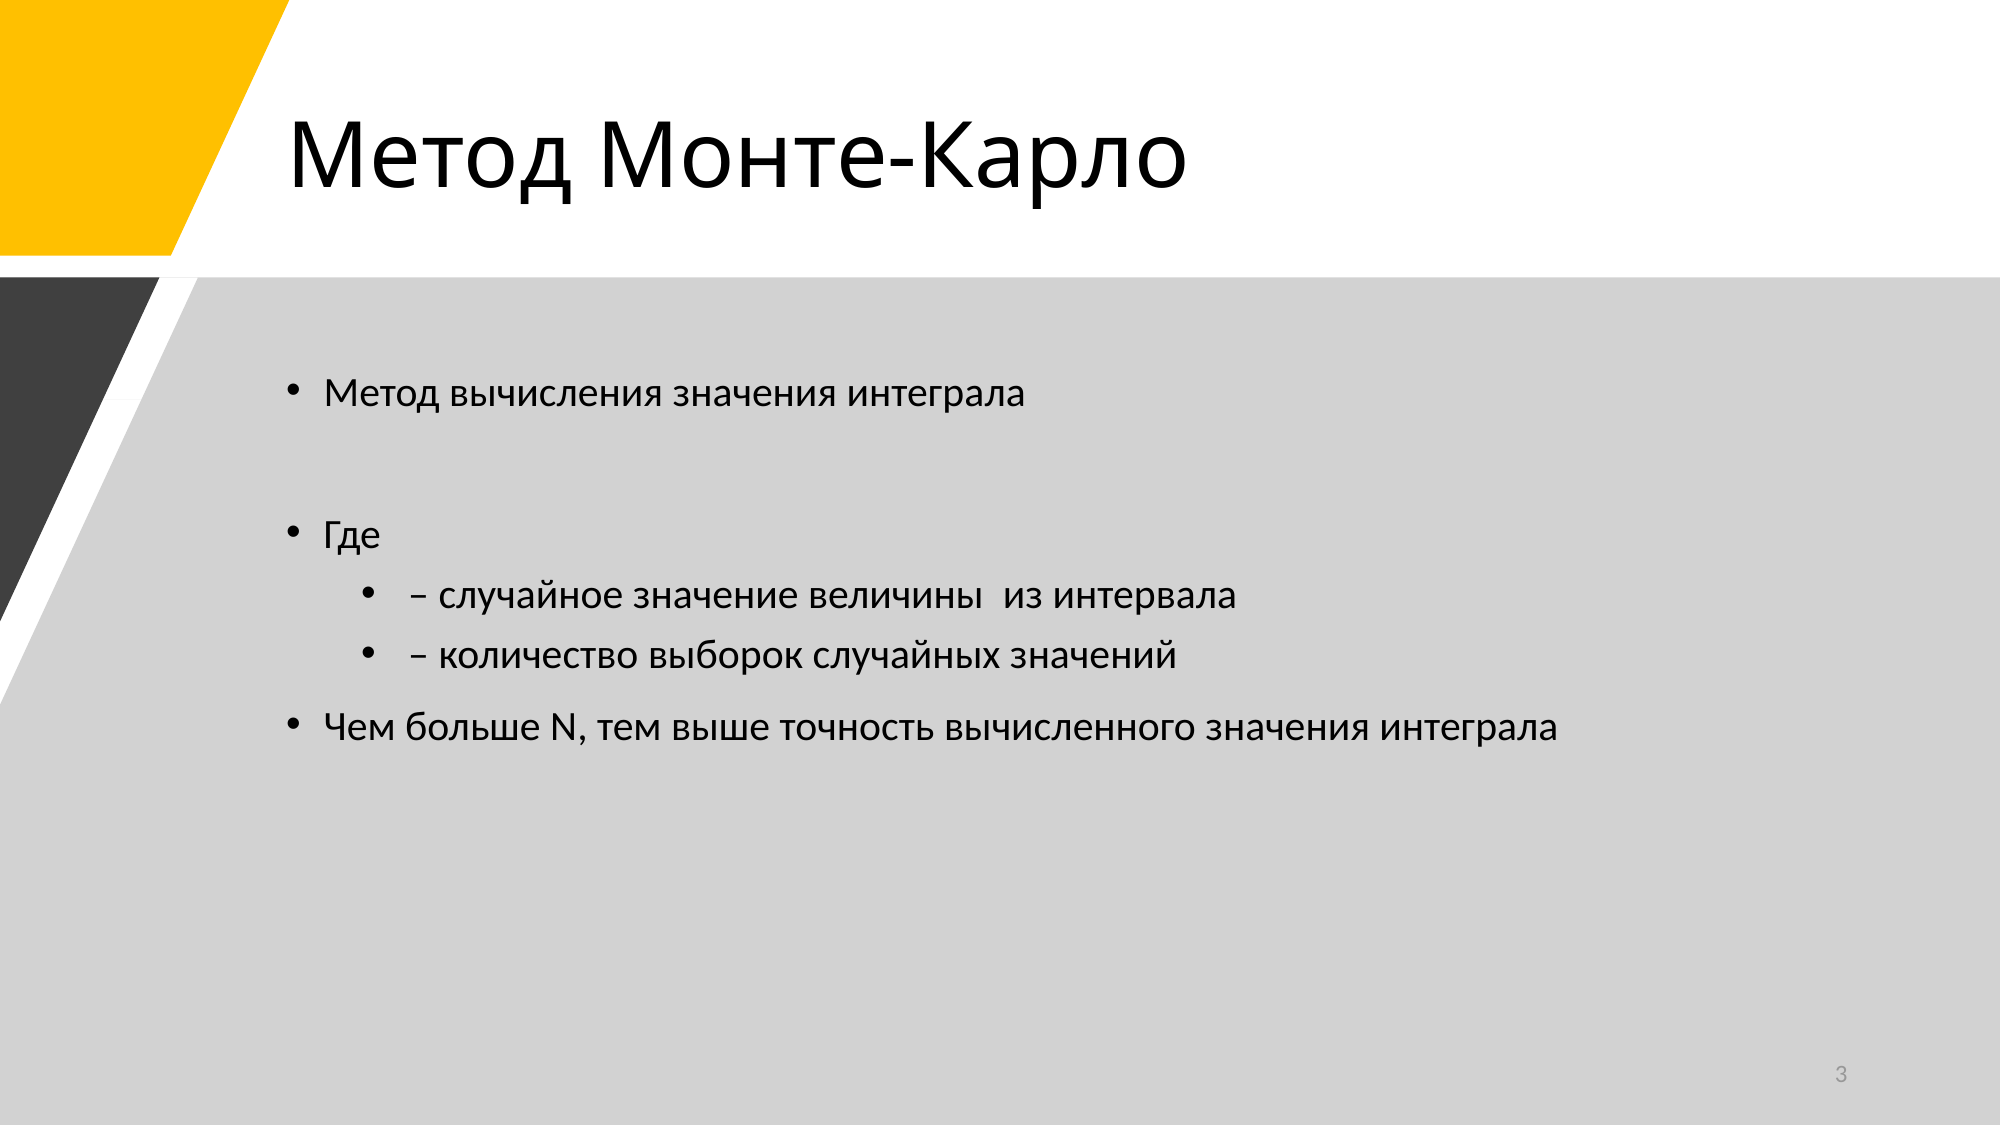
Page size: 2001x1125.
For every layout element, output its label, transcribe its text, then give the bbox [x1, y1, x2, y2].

slide_number 3 [1412, 1042, 1863, 1103]
text_box [0, 276, 162, 622]
title Метод Монте-Карло [271, 60, 1808, 255]
text_box [0, 0, 291, 257]
text_box [0, 276, 2000, 1125]
